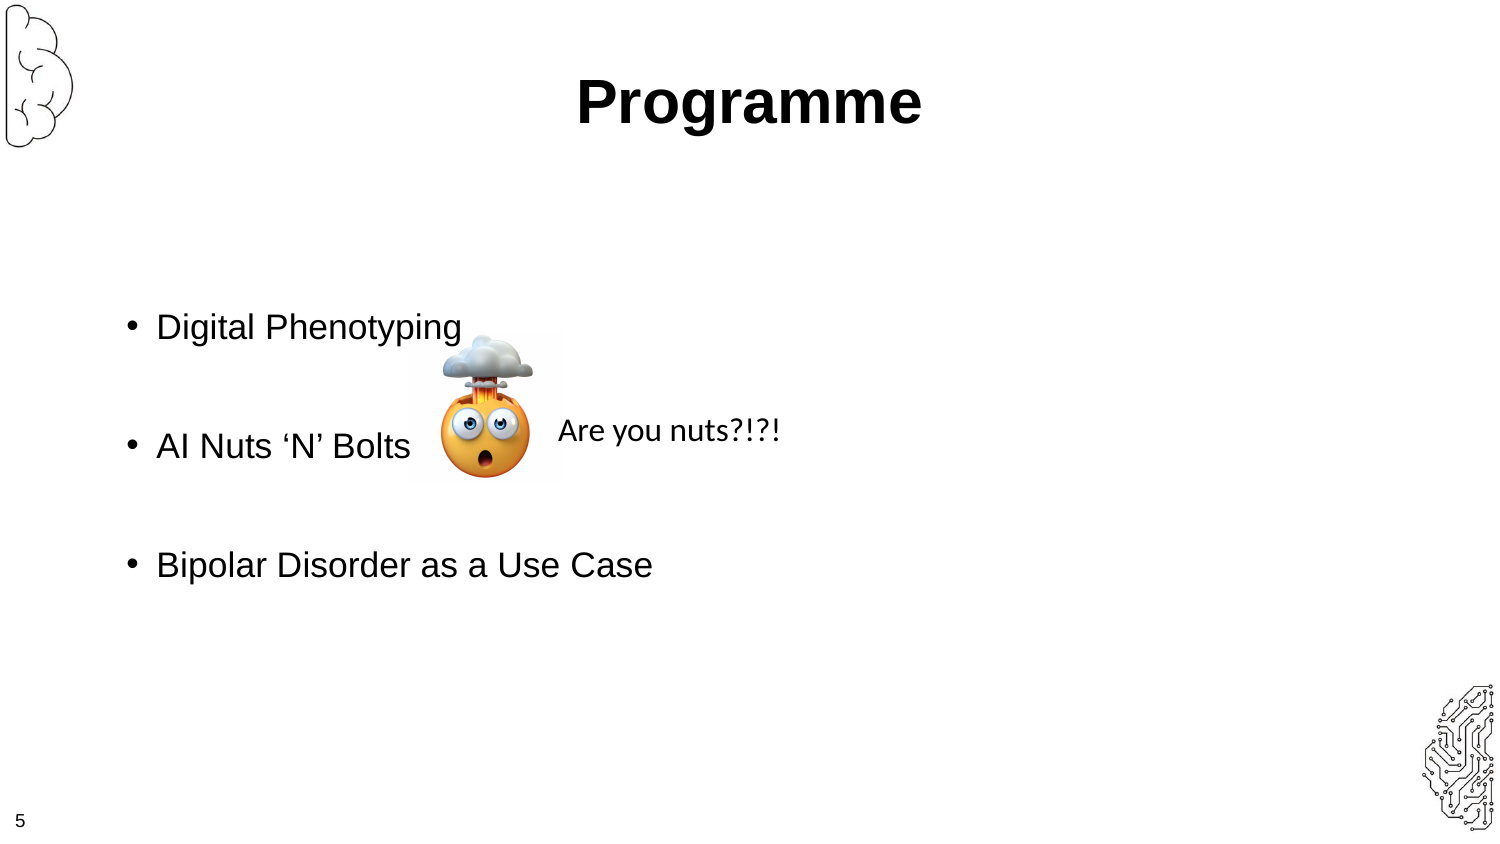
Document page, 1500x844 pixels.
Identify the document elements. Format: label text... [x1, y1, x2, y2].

text_box [0, 0, 77, 153]
text_box 5 [0, 793, 55, 844]
text_box Are you nuts?!?! [566, 392, 820, 451]
text_box [1415, 683, 1497, 836]
text_box Programme [408, 31, 1092, 137]
picture [408, 330, 562, 484]
text_box Digital Phenotyping AI Nuts ‘N’ Bolts Bipolar Disorder as a Use Case [96, 287, 1411, 585]
